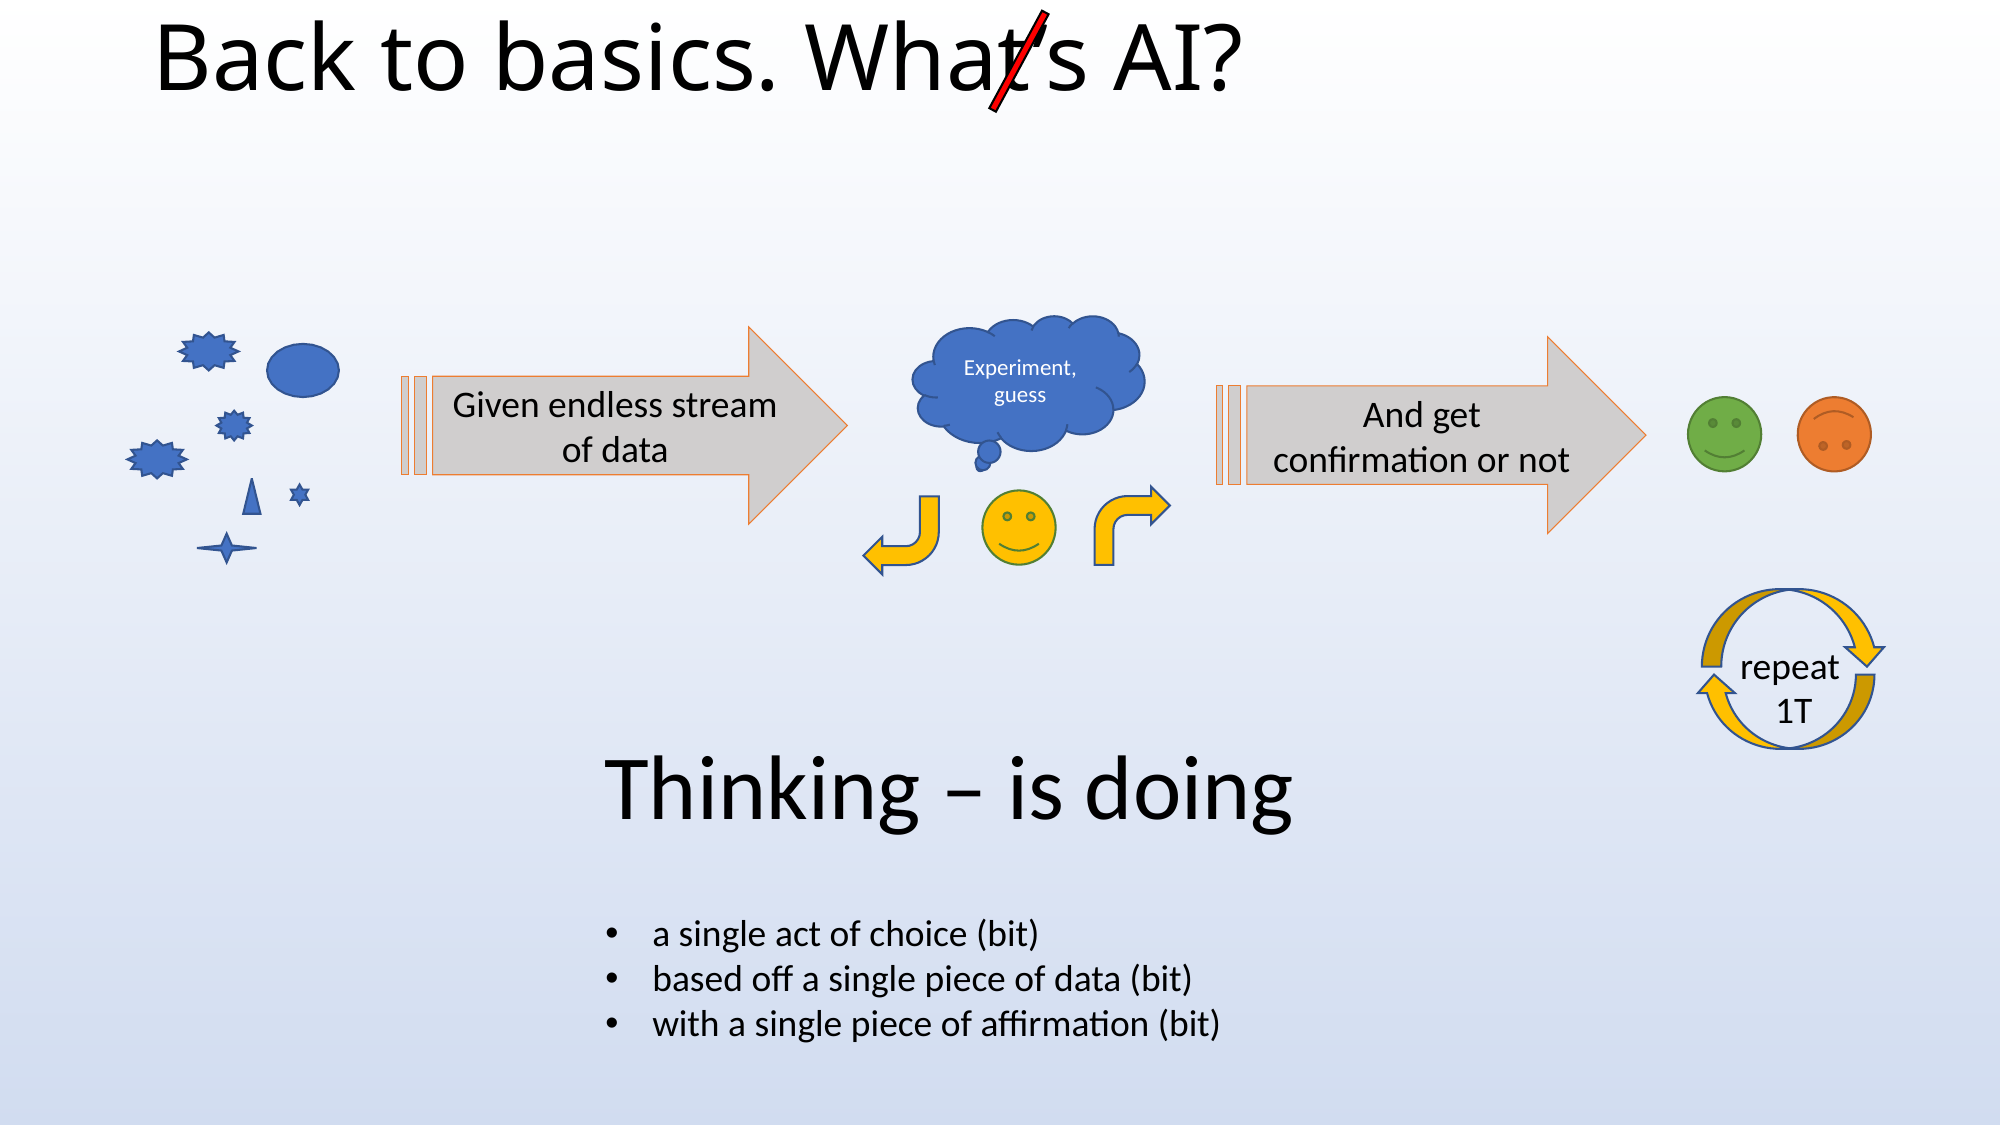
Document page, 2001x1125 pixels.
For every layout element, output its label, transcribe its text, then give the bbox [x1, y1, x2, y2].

text_box [1695, 673, 1839, 750]
text_box [1845, 673, 1876, 735]
text_box [241, 478, 262, 515]
text_box [214, 409, 254, 443]
text_box a single act of choice (bit) based off a single piece of data (bit) with a single piece of affirmation (bit) [590, 902, 1237, 1052]
text_box [289, 482, 310, 508]
text_box [1796, 396, 1872, 473]
text_box Given endless stream of data [432, 325, 849, 526]
text_box [265, 342, 340, 399]
text_box [861, 495, 940, 577]
text_box [1686, 396, 1763, 473]
text_box Given endless stream of data [414, 376, 427, 475]
text_box 1T [1760, 679, 1845, 739]
text_box Experiment, guess [911, 315, 1146, 473]
text_box [124, 438, 190, 480]
text_box And get confirmation or not [1216, 385, 1223, 485]
text_box [1093, 484, 1172, 566]
text_box [1700, 588, 1887, 669]
text_box [981, 489, 1057, 566]
title Back to basics. What’s AI? [137, 0, 1863, 122]
text_box Thinking – is doing [589, 721, 1311, 846]
text_box And get confirmation or not [1246, 335, 1647, 535]
text_box repeat [1725, 634, 1855, 694]
text_box [987, 9, 1050, 114]
text_box [176, 331, 242, 372]
text_box Given endless stream of data [401, 376, 409, 475]
text_box [196, 531, 257, 566]
text_box And get confirmation or not [1228, 385, 1241, 485]
